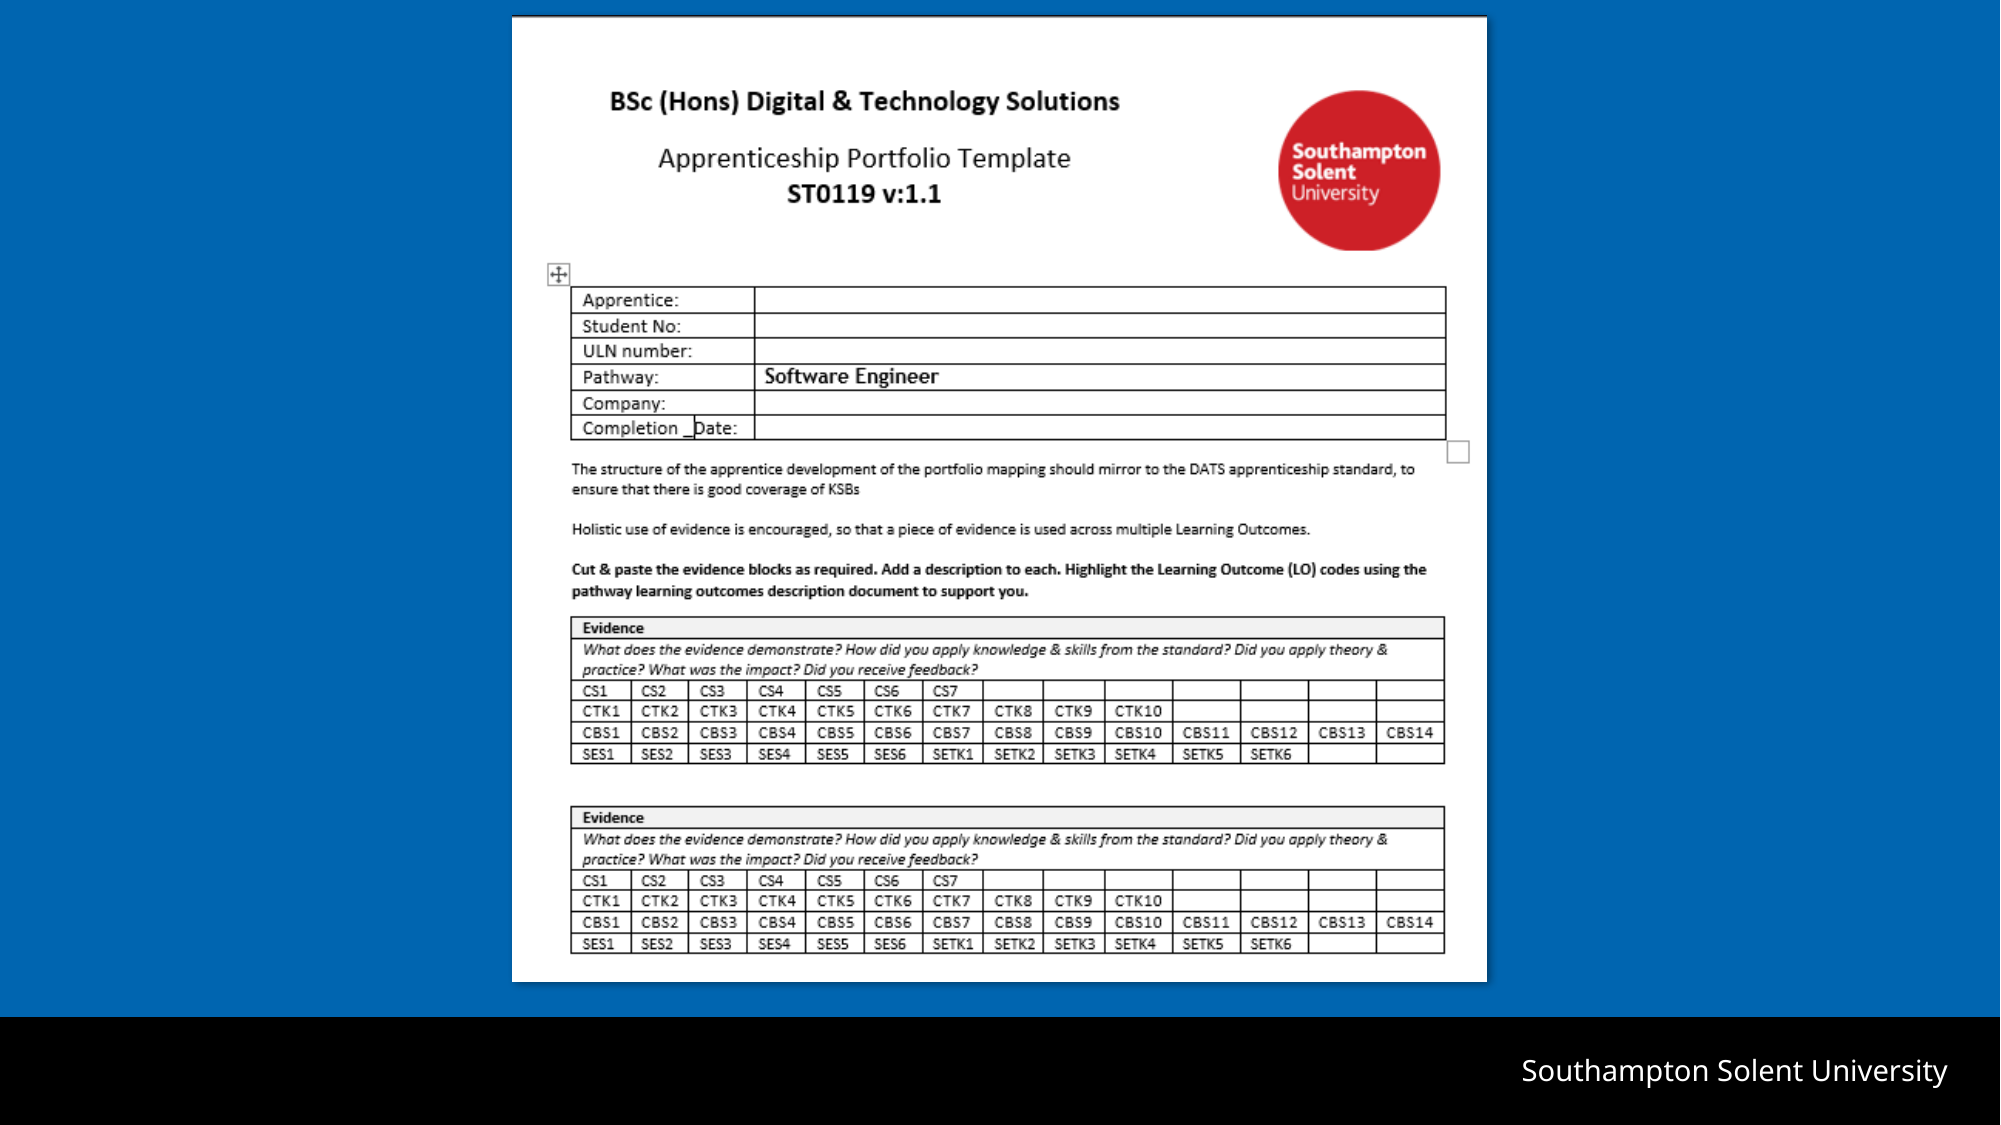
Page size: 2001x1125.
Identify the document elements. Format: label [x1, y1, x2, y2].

picture [512, 15, 1487, 982]
